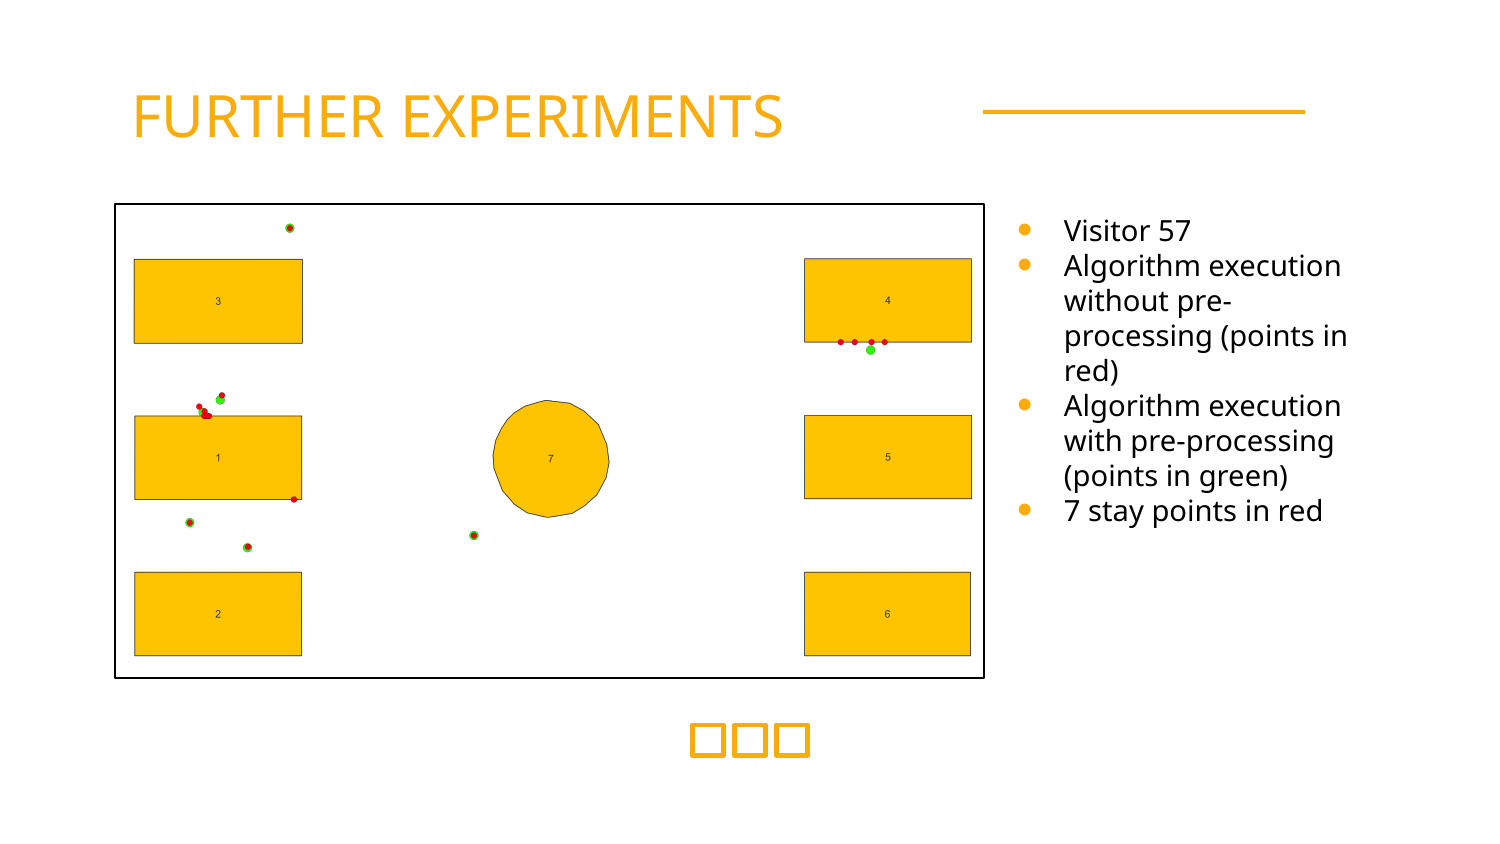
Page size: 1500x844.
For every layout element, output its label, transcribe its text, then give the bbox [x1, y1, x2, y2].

title FURTHER EXPERIMENTS [116, 78, 1384, 172]
text_box Visitor 57 Algorithm execution without pre-processing (points in red) Algorithm execution with pre-processing (points in green) 7 stay points in red [1002, 204, 1389, 674]
picture [116, 204, 984, 678]
